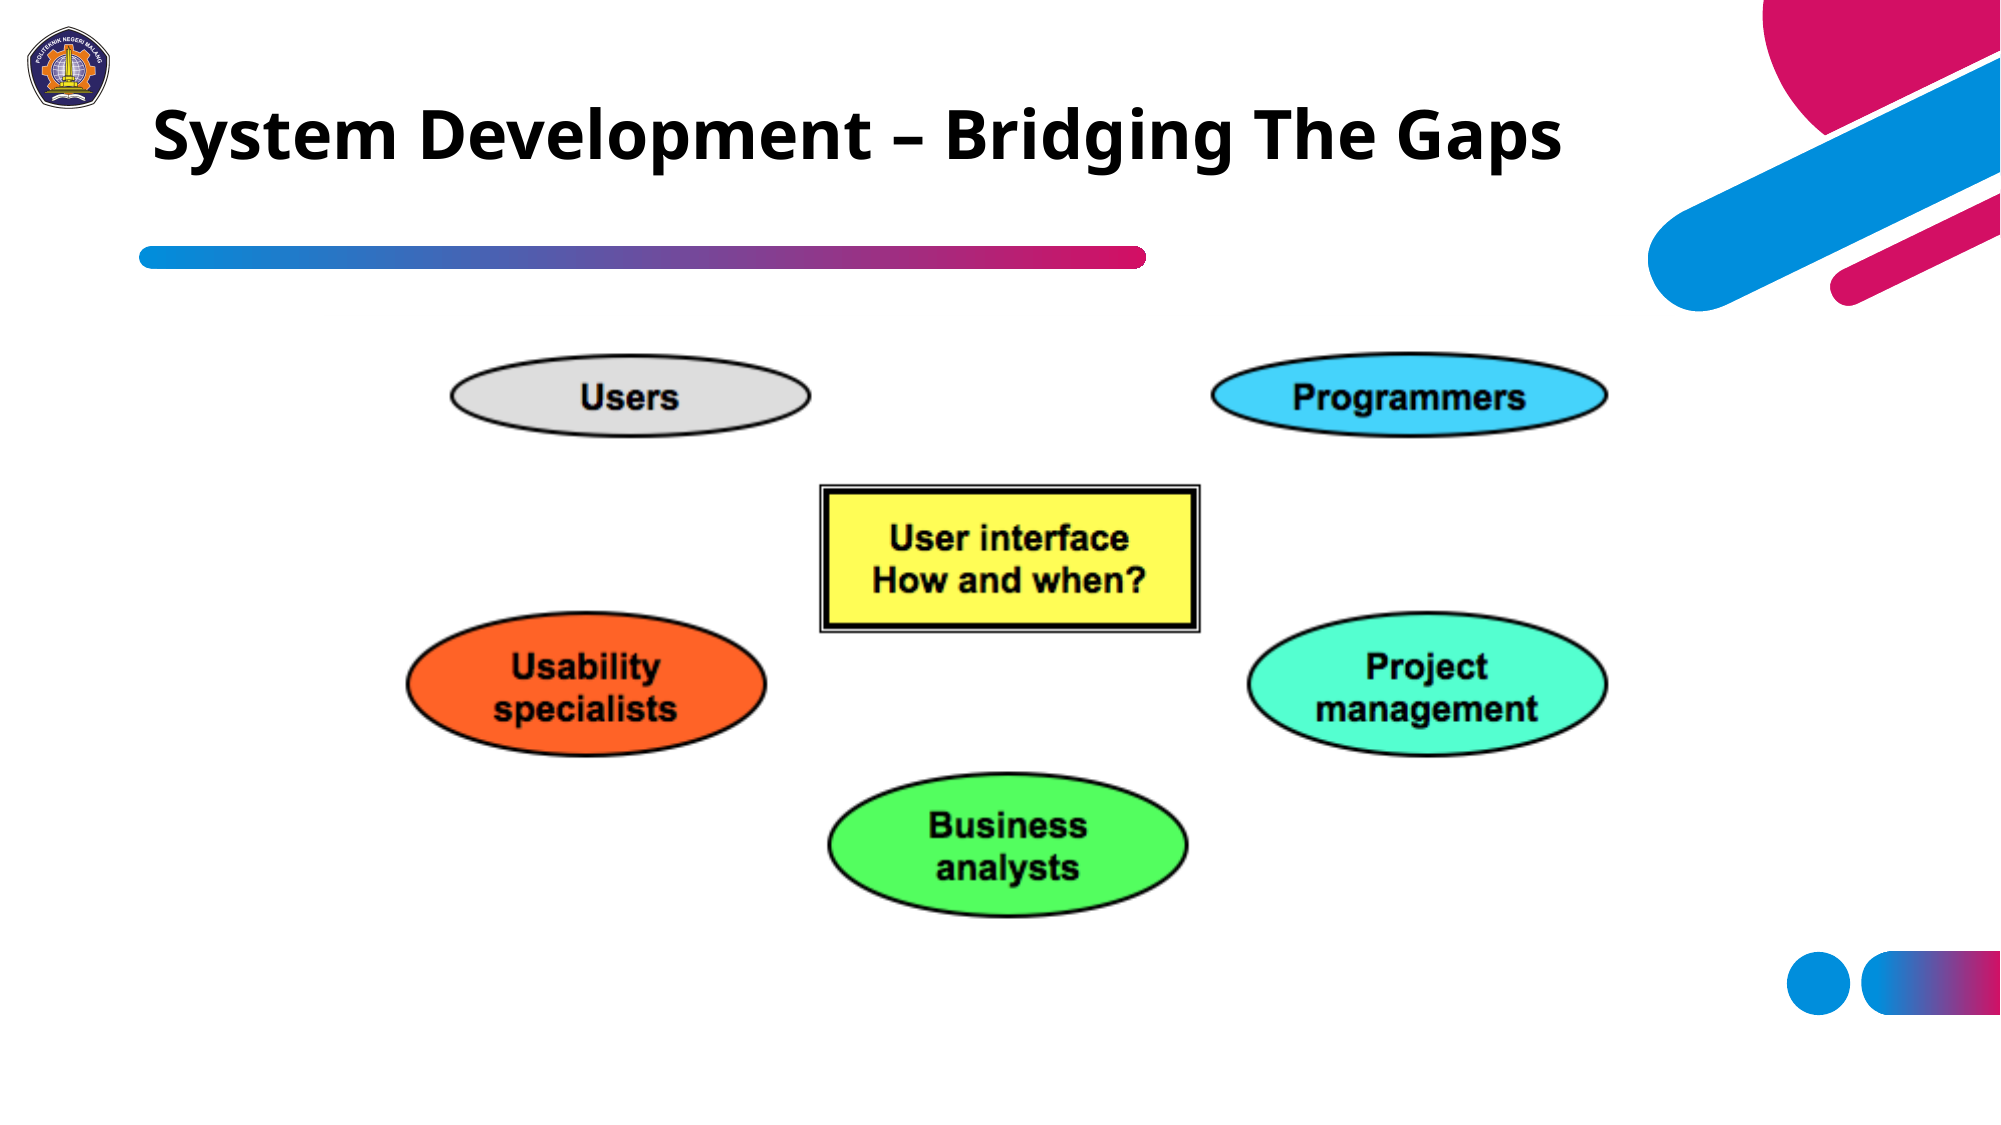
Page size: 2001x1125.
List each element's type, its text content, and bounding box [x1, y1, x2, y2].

title System Development – Bridging The Gaps [137, 59, 1623, 215]
picture [27, 26, 110, 109]
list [324, 314, 1675, 953]
